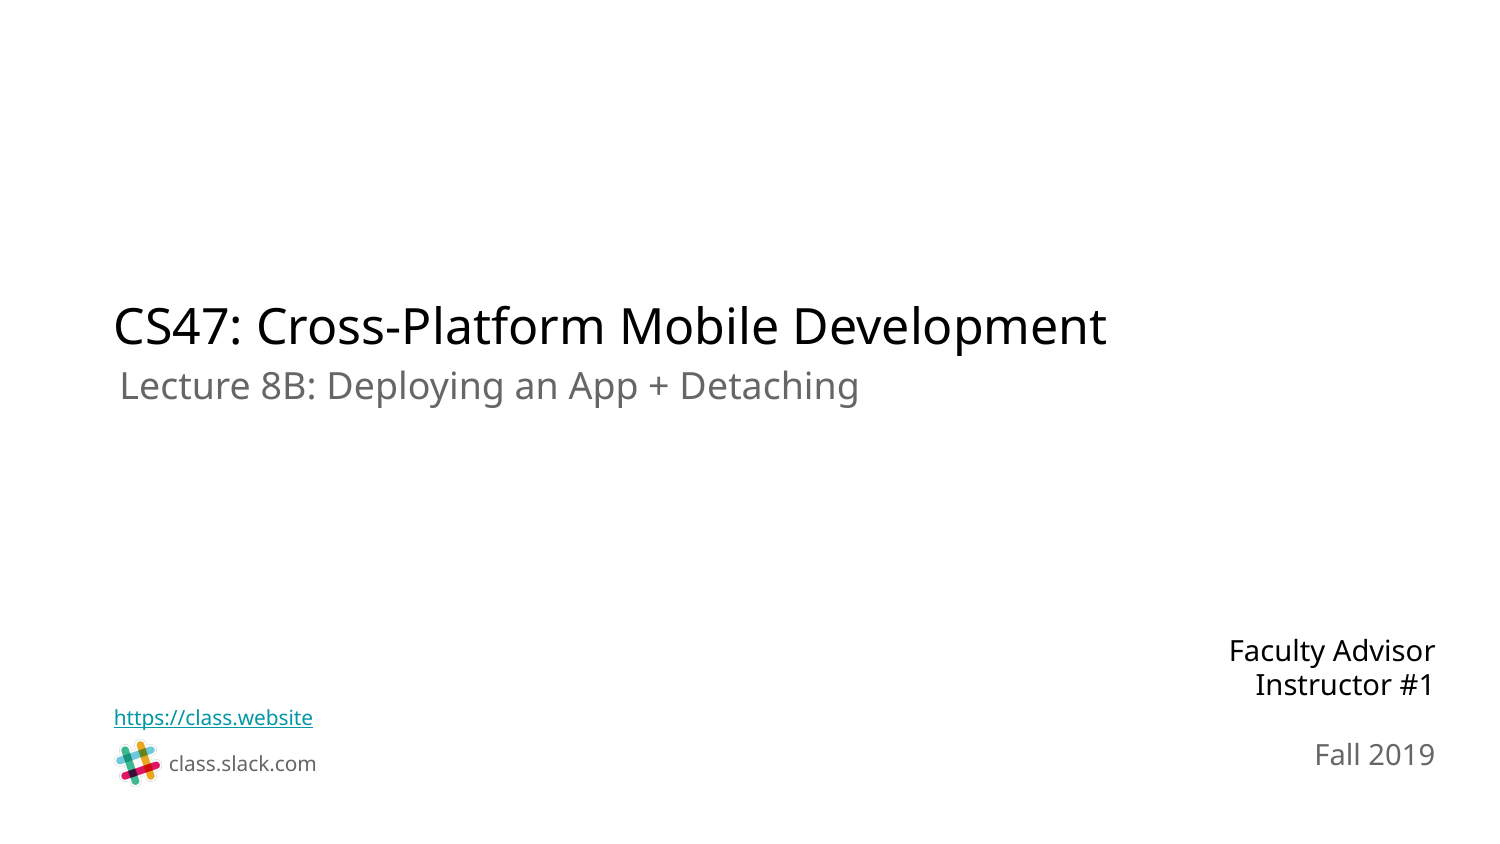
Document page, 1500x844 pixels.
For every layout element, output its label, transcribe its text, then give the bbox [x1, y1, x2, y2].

text_box https://class.website [98, 686, 503, 751]
picture [114, 739, 162, 787]
text_box Lecture 8B: Deploying an App + Detaching [104, 347, 1253, 412]
text_box Faculty Advisor Instructor #1 Fall 2019 [903, 601, 1451, 787]
text_box CS47: Cross-Platform Mobile Development [98, 279, 1289, 379]
text_box class.slack.com [166, 744, 702, 782]
